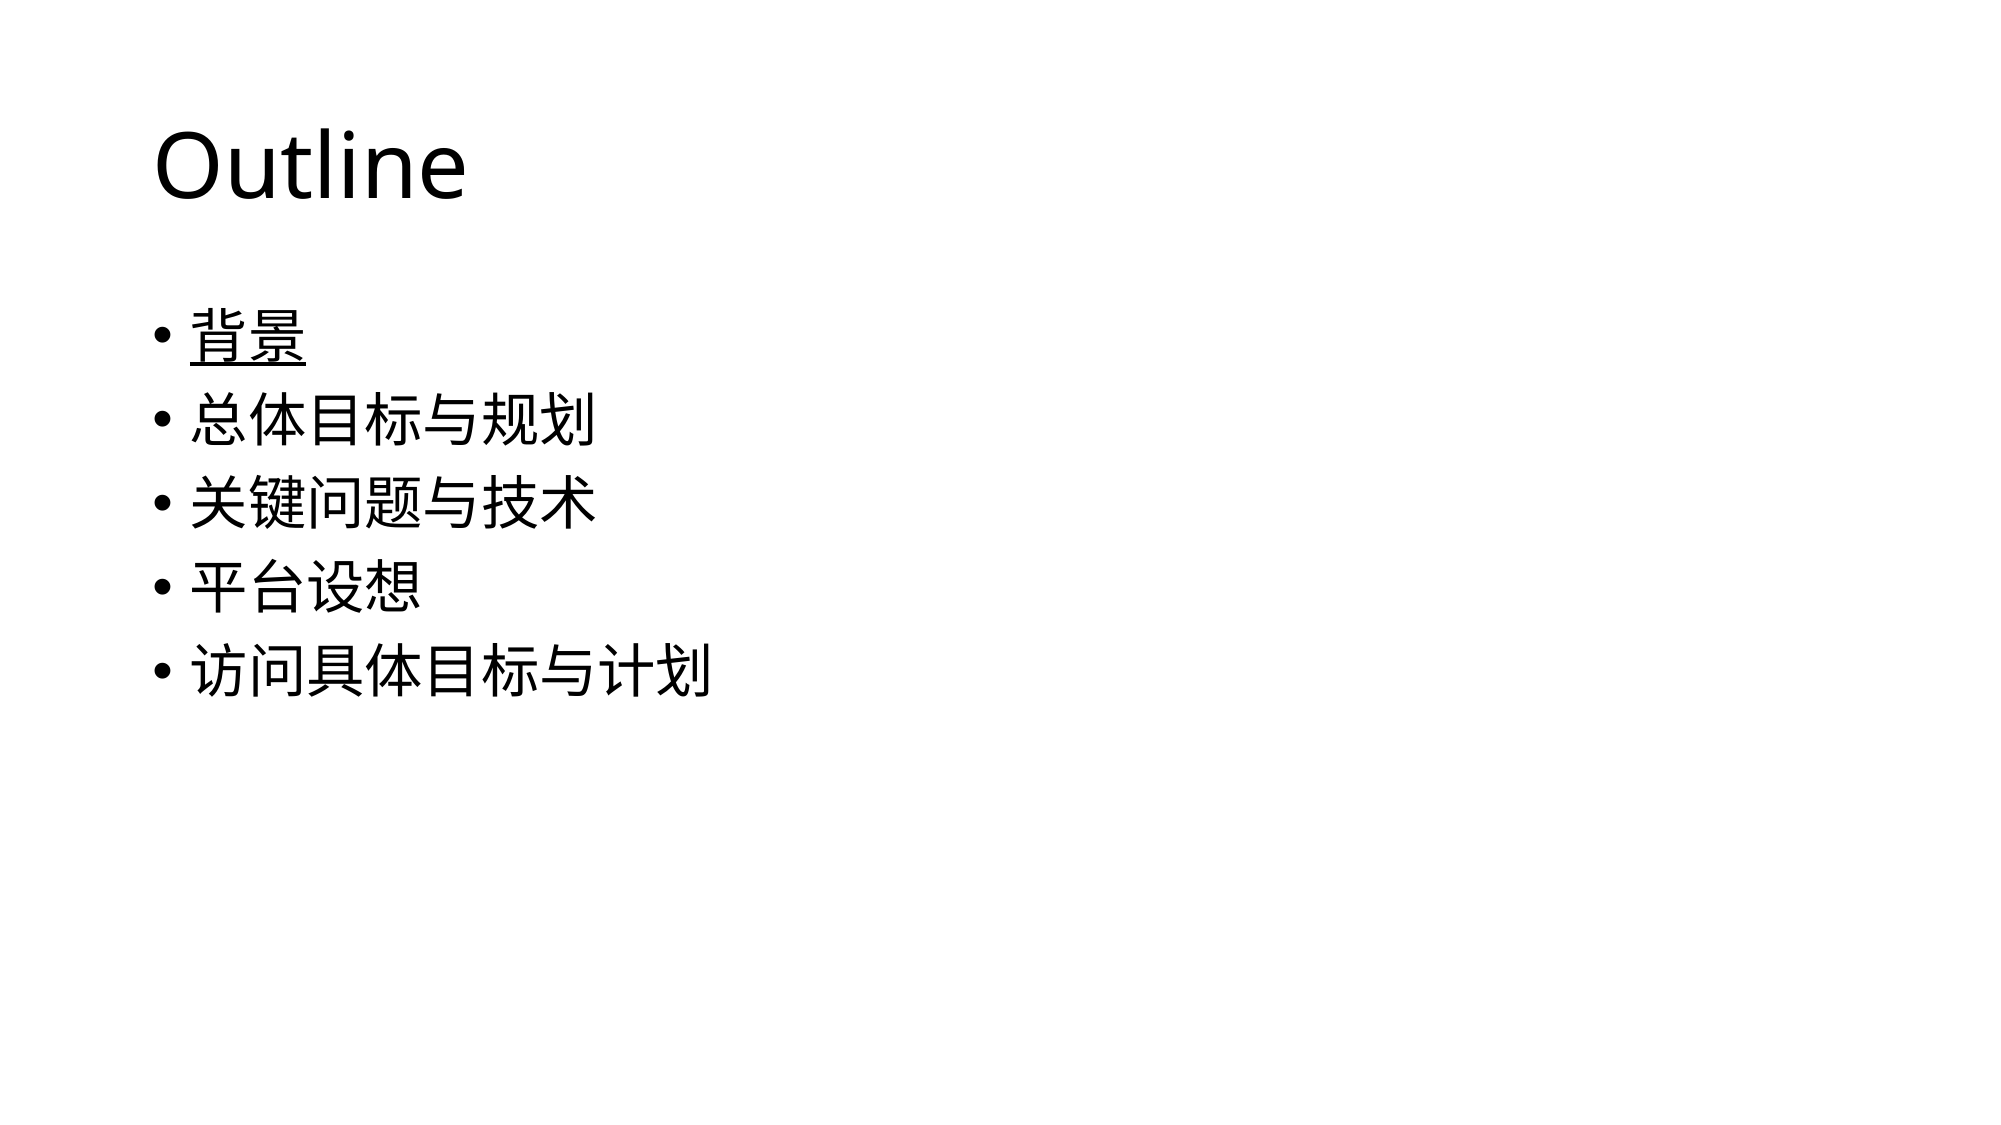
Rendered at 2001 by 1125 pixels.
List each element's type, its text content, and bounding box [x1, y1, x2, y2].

title Outline [137, 59, 1863, 278]
list 背景 总体目标与规划 关键问题与技术 平台设想 访问具体目标与计划 [137, 299, 1863, 1014]
